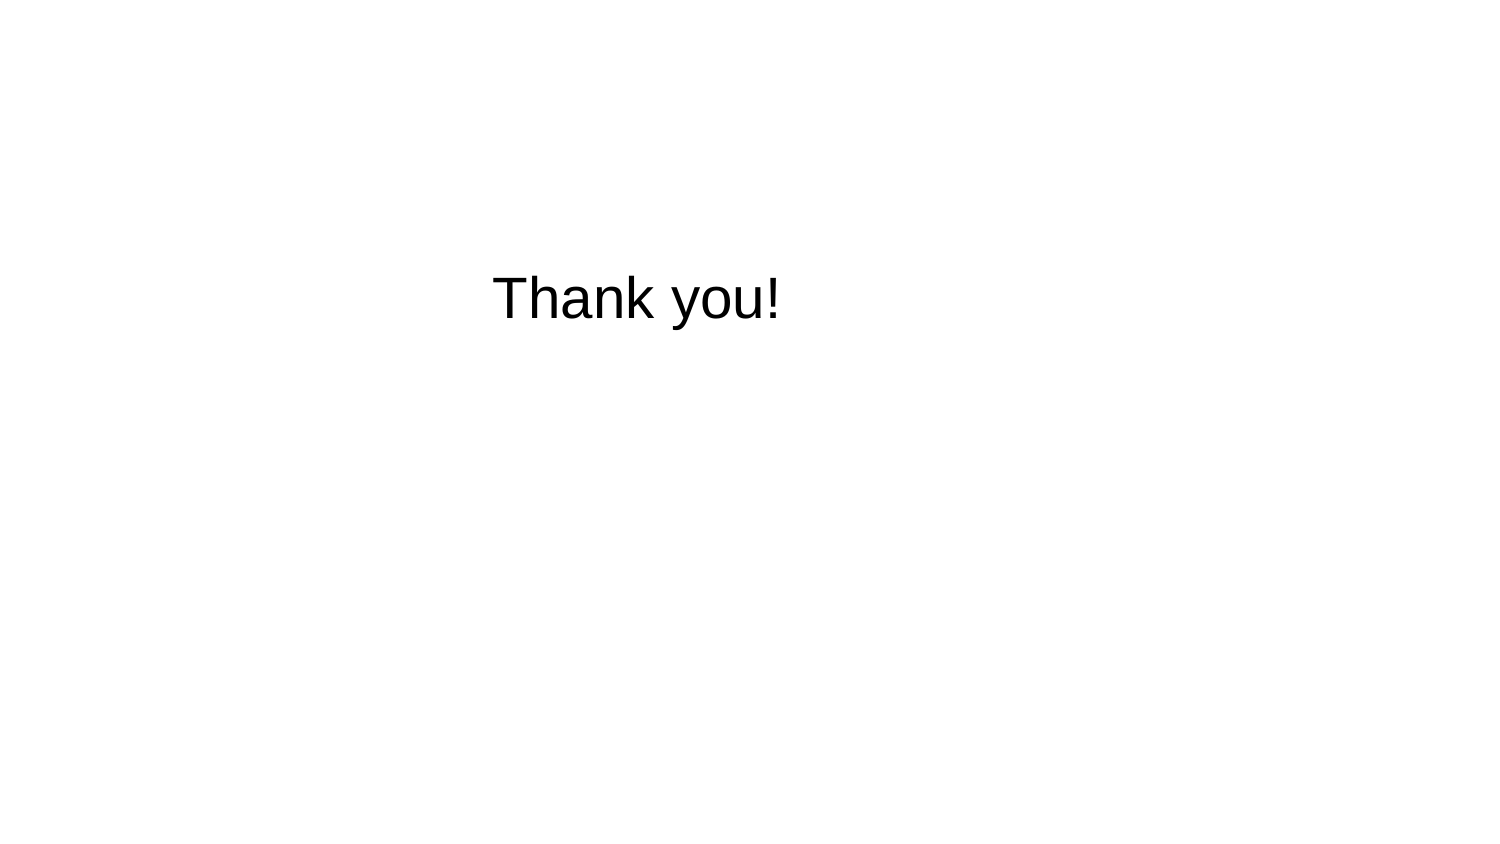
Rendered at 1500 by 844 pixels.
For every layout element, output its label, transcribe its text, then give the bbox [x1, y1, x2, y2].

title Thank you! [0, 140, 1275, 450]
